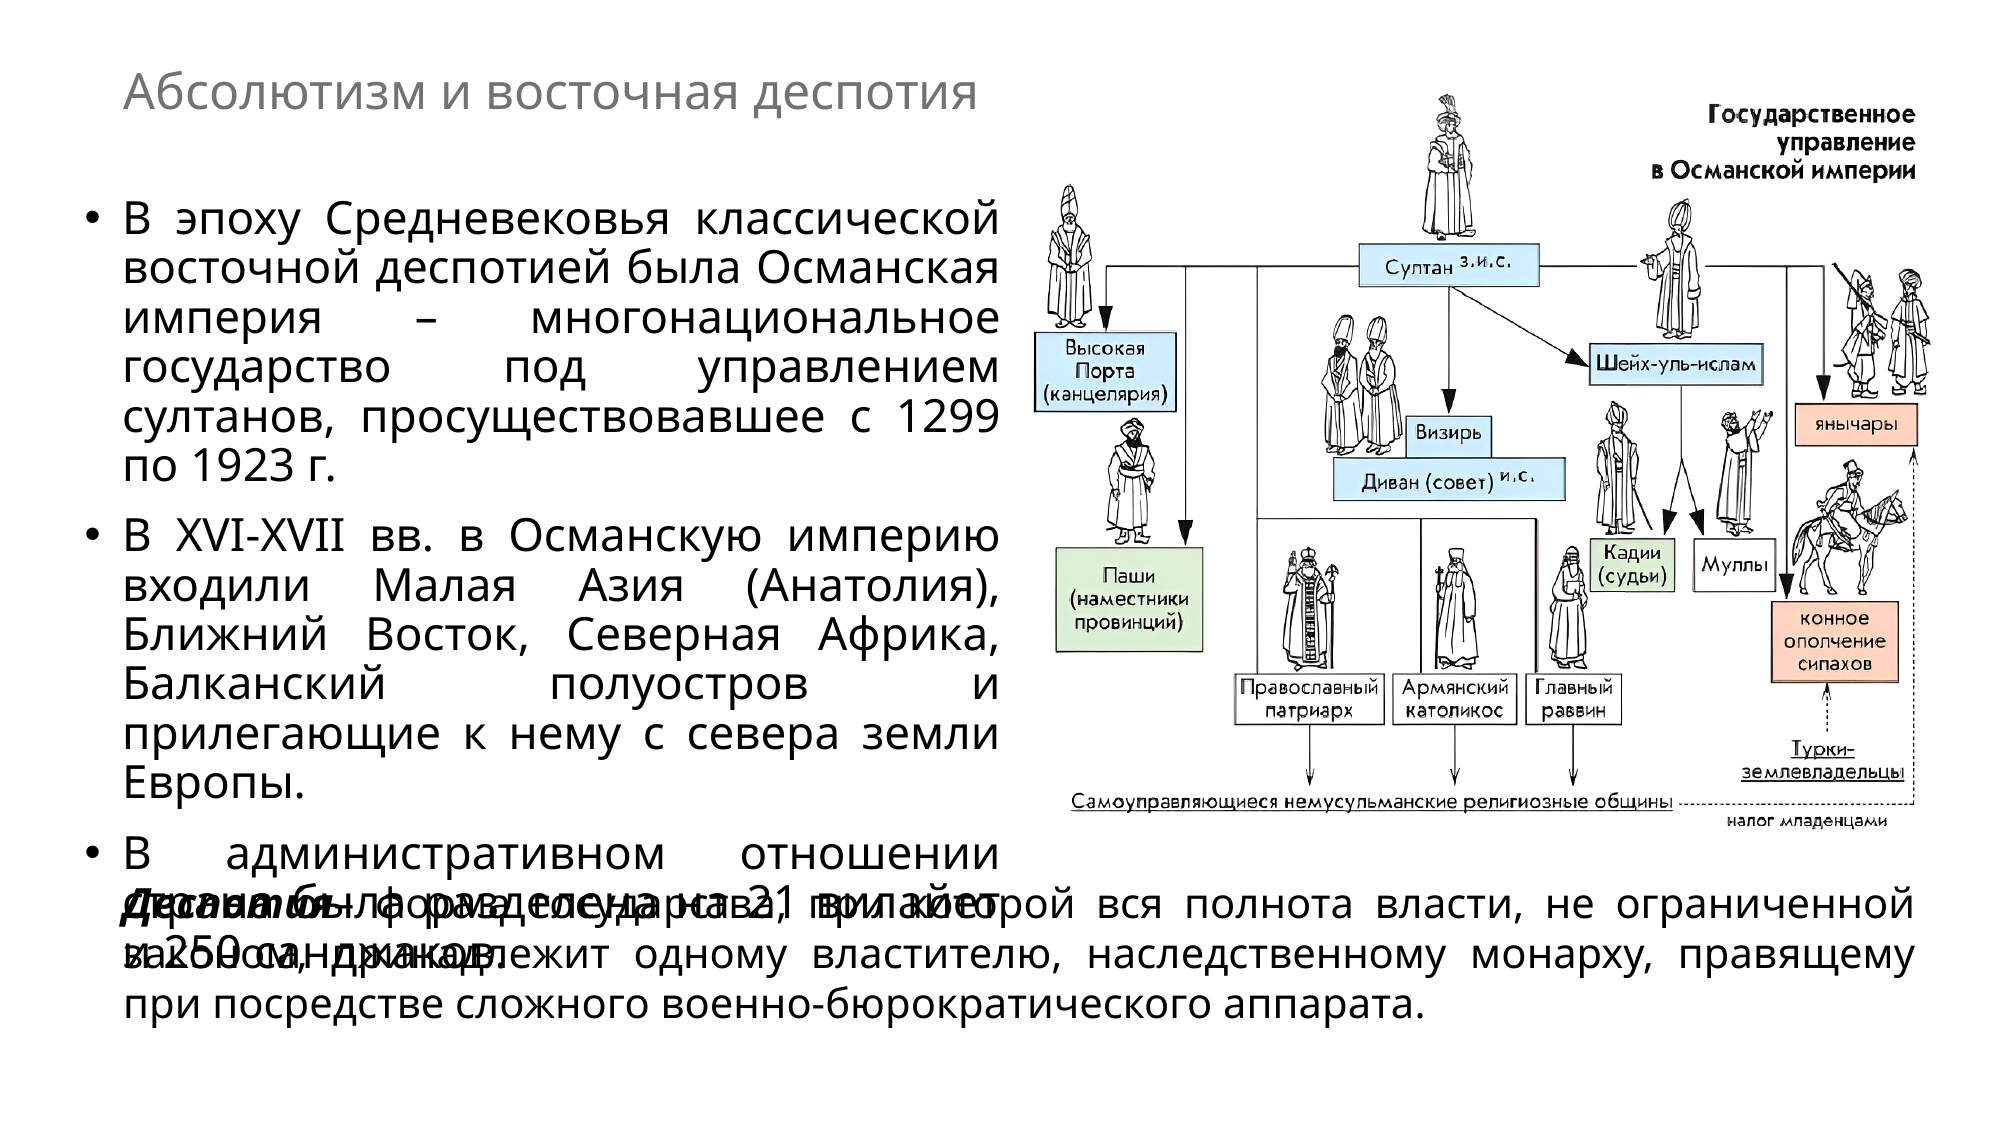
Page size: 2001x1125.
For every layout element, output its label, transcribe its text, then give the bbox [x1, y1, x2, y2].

picture [1031, 93, 1931, 832]
list В эпоху Средневековья классической восточной деспотией была Османская империя – многонациональное государство под управлением султанов, просуществовавшее с 1299 по 1923 г. В XVI-XVII вв. в Османскую империю входили Малая Азия (Анатолия), Ближний Восток, Северная Африка, Балканский полуостров и прилегающие к нему с севера земли Европы. В административном отношении страна была разделена на 21 вилайет и 250 санджаков. [69, 187, 1017, 832]
title Абсолютизм и восточная деспотия [108, 0, 1863, 203]
text_box Деспоти́я– форма государства, при которой вся полнота власти, не ограниченной законом, принадлежит одному властителю, наследственному монарху, правящему при посредстве сложного военно-бюрократического аппарата. [108, 869, 1931, 1034]
